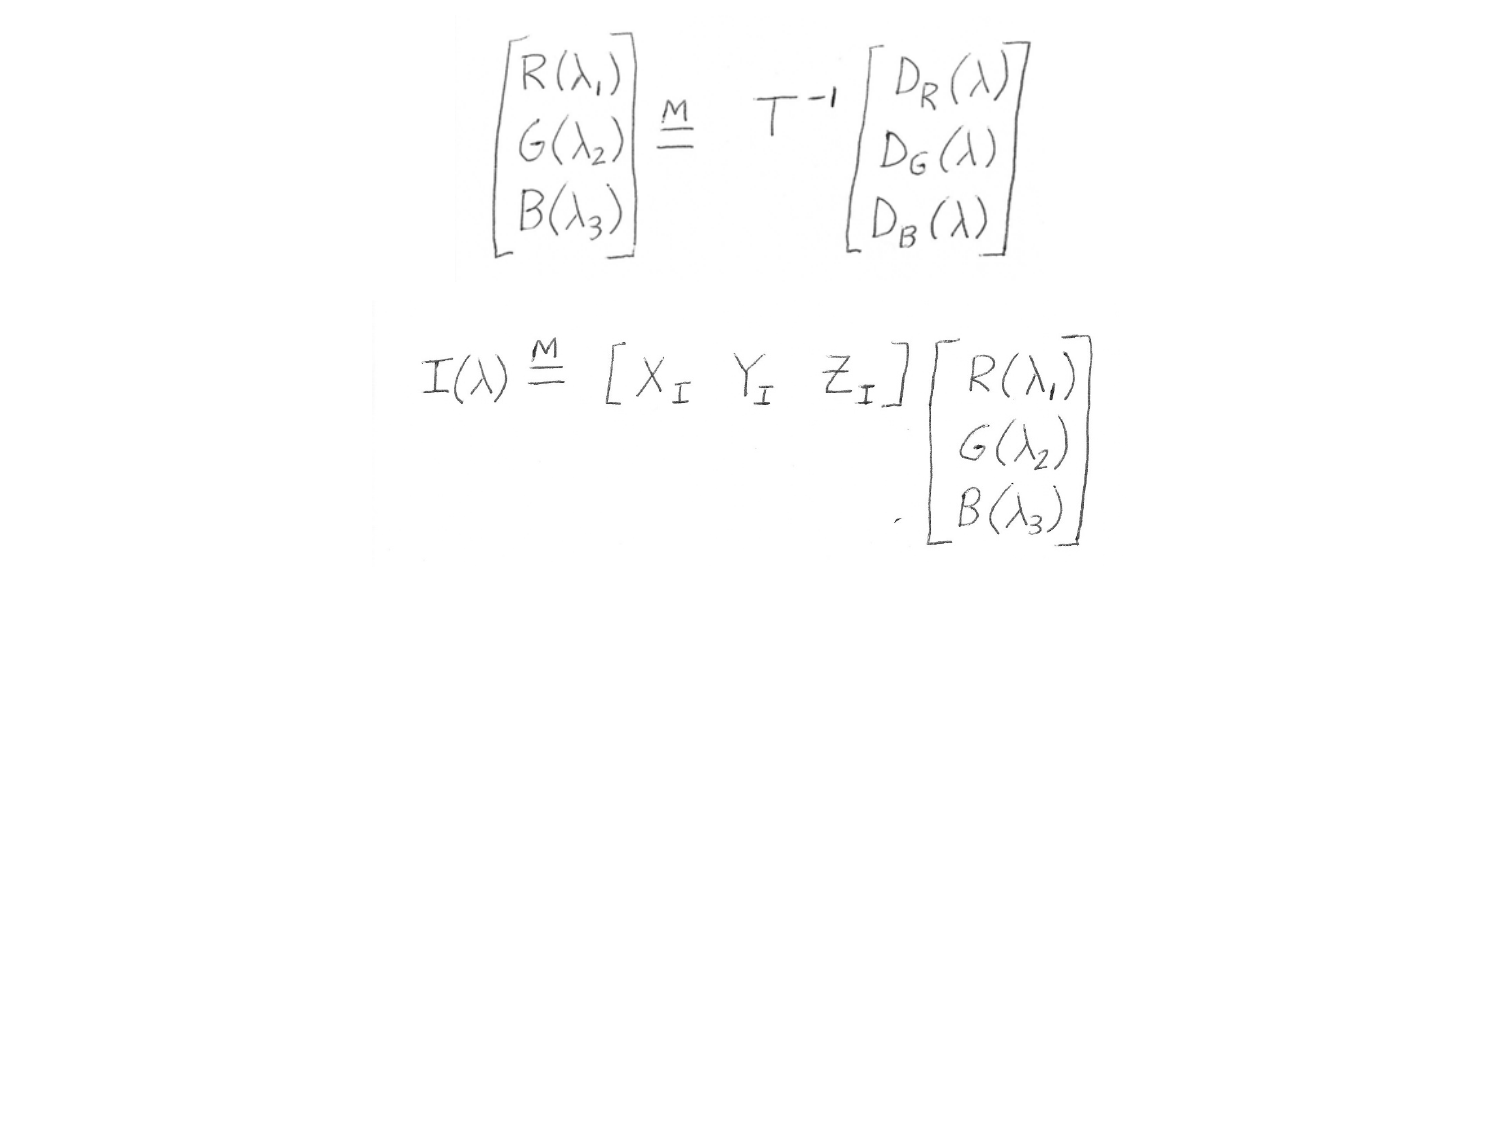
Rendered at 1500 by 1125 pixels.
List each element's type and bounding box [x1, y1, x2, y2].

picture [454, 14, 1046, 282]
picture [371, 299, 1129, 567]
